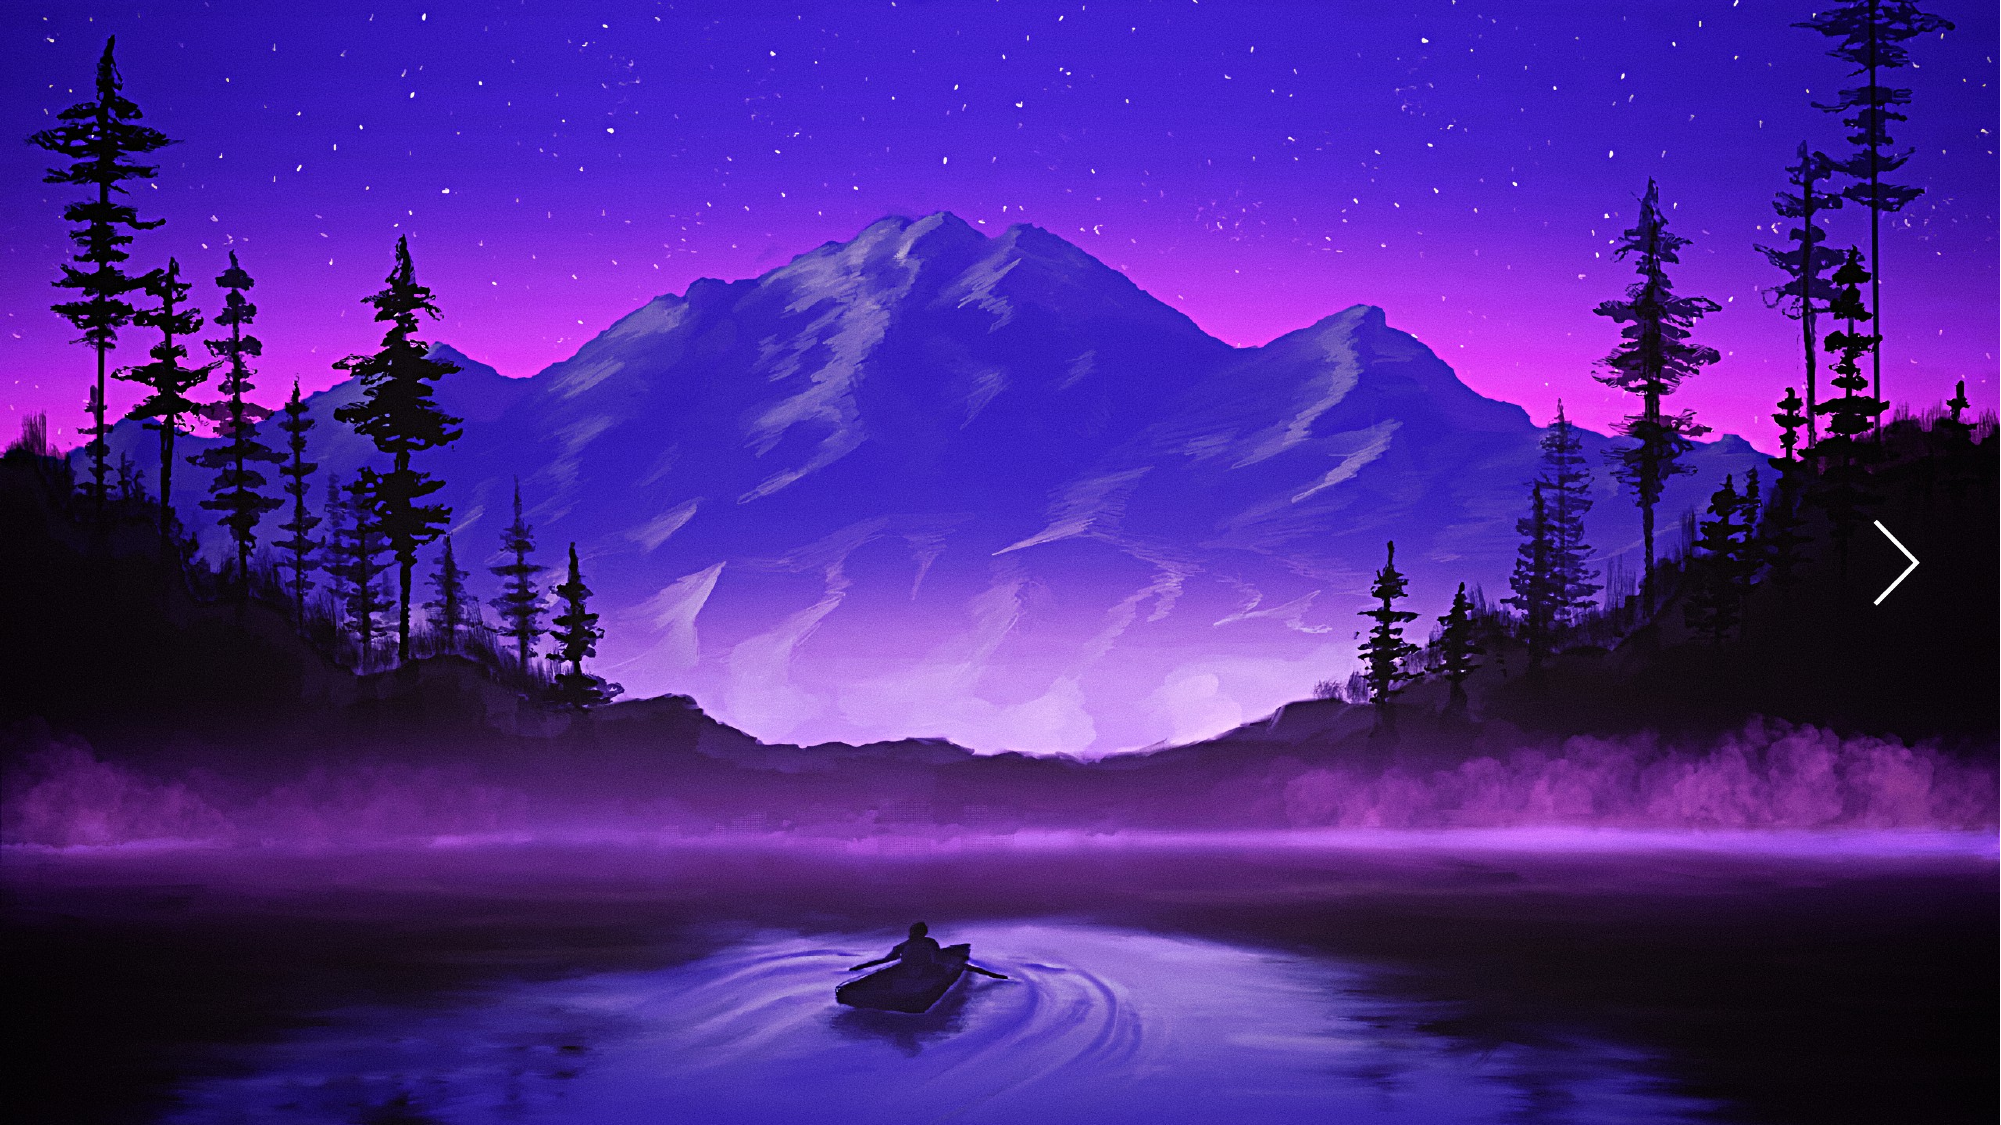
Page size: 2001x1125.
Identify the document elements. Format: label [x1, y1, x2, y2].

picture [0, 0, 2000, 1125]
text_box [749, 433, 2000, 721]
picture [1821, 486, 1973, 638]
